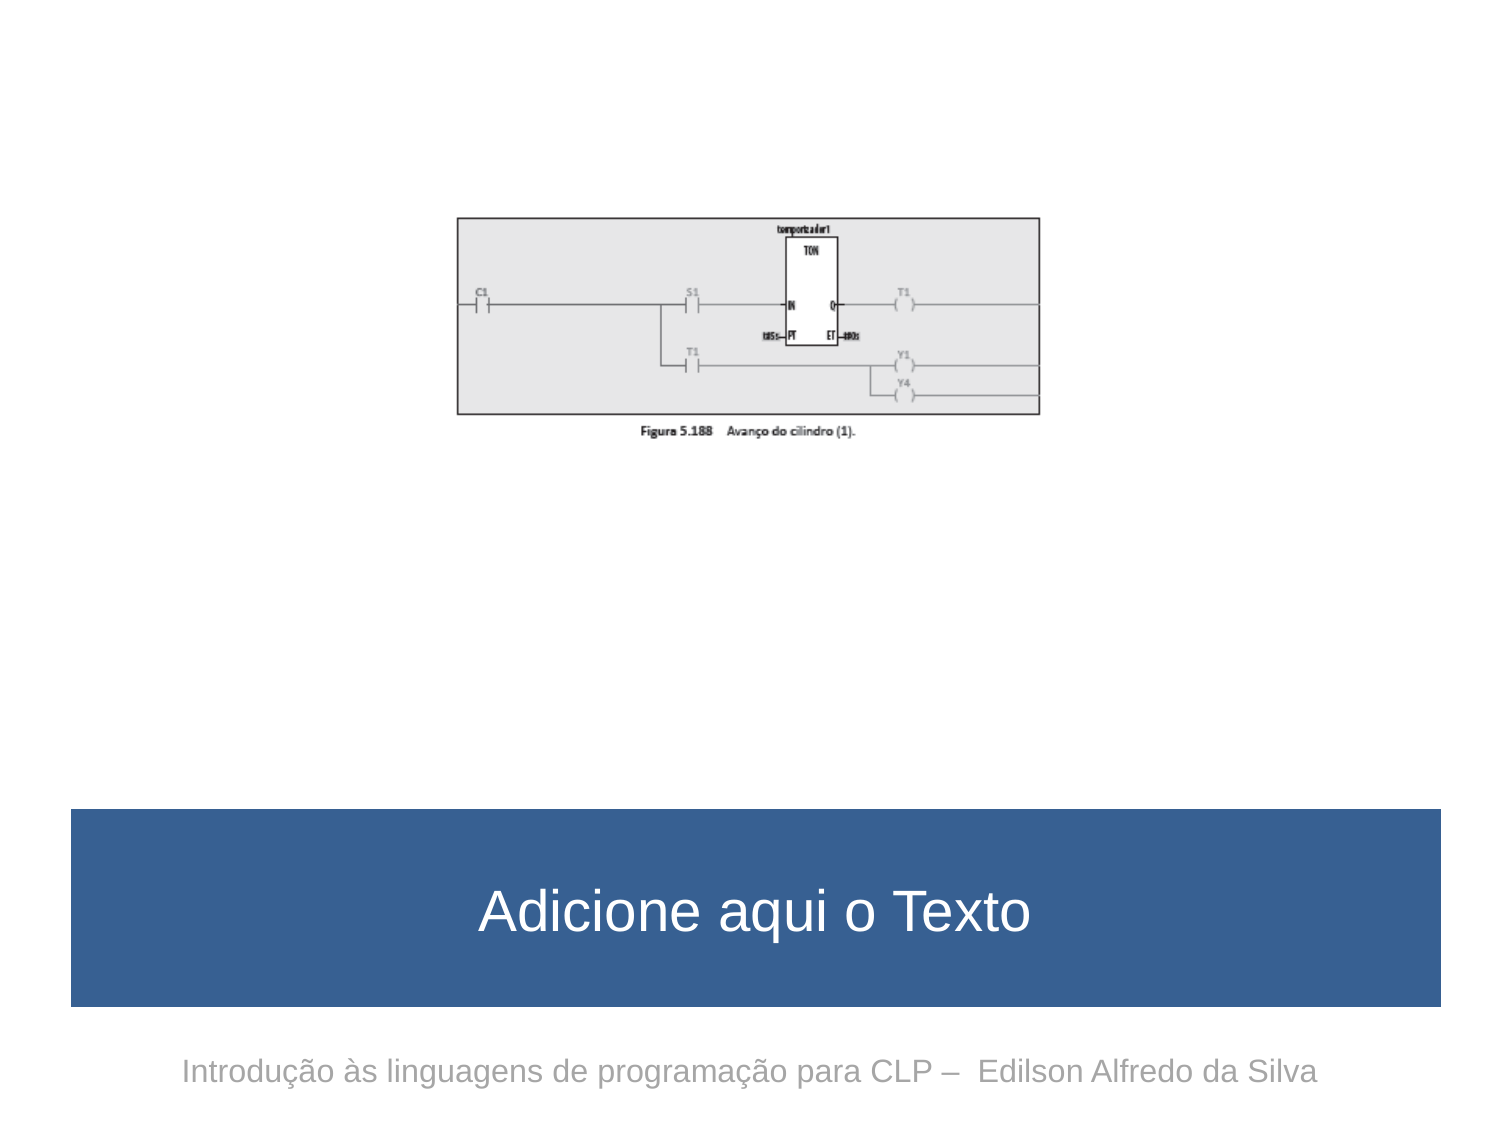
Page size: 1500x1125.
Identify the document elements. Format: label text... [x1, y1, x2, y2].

text_box Adicione aqui o Texto [70, 808, 1442, 1008]
footer Introdução às linguagens de programação para CLP – Edilson Alfredo da Silva [0, 1042, 1500, 1103]
picture [439, 198, 1056, 442]
